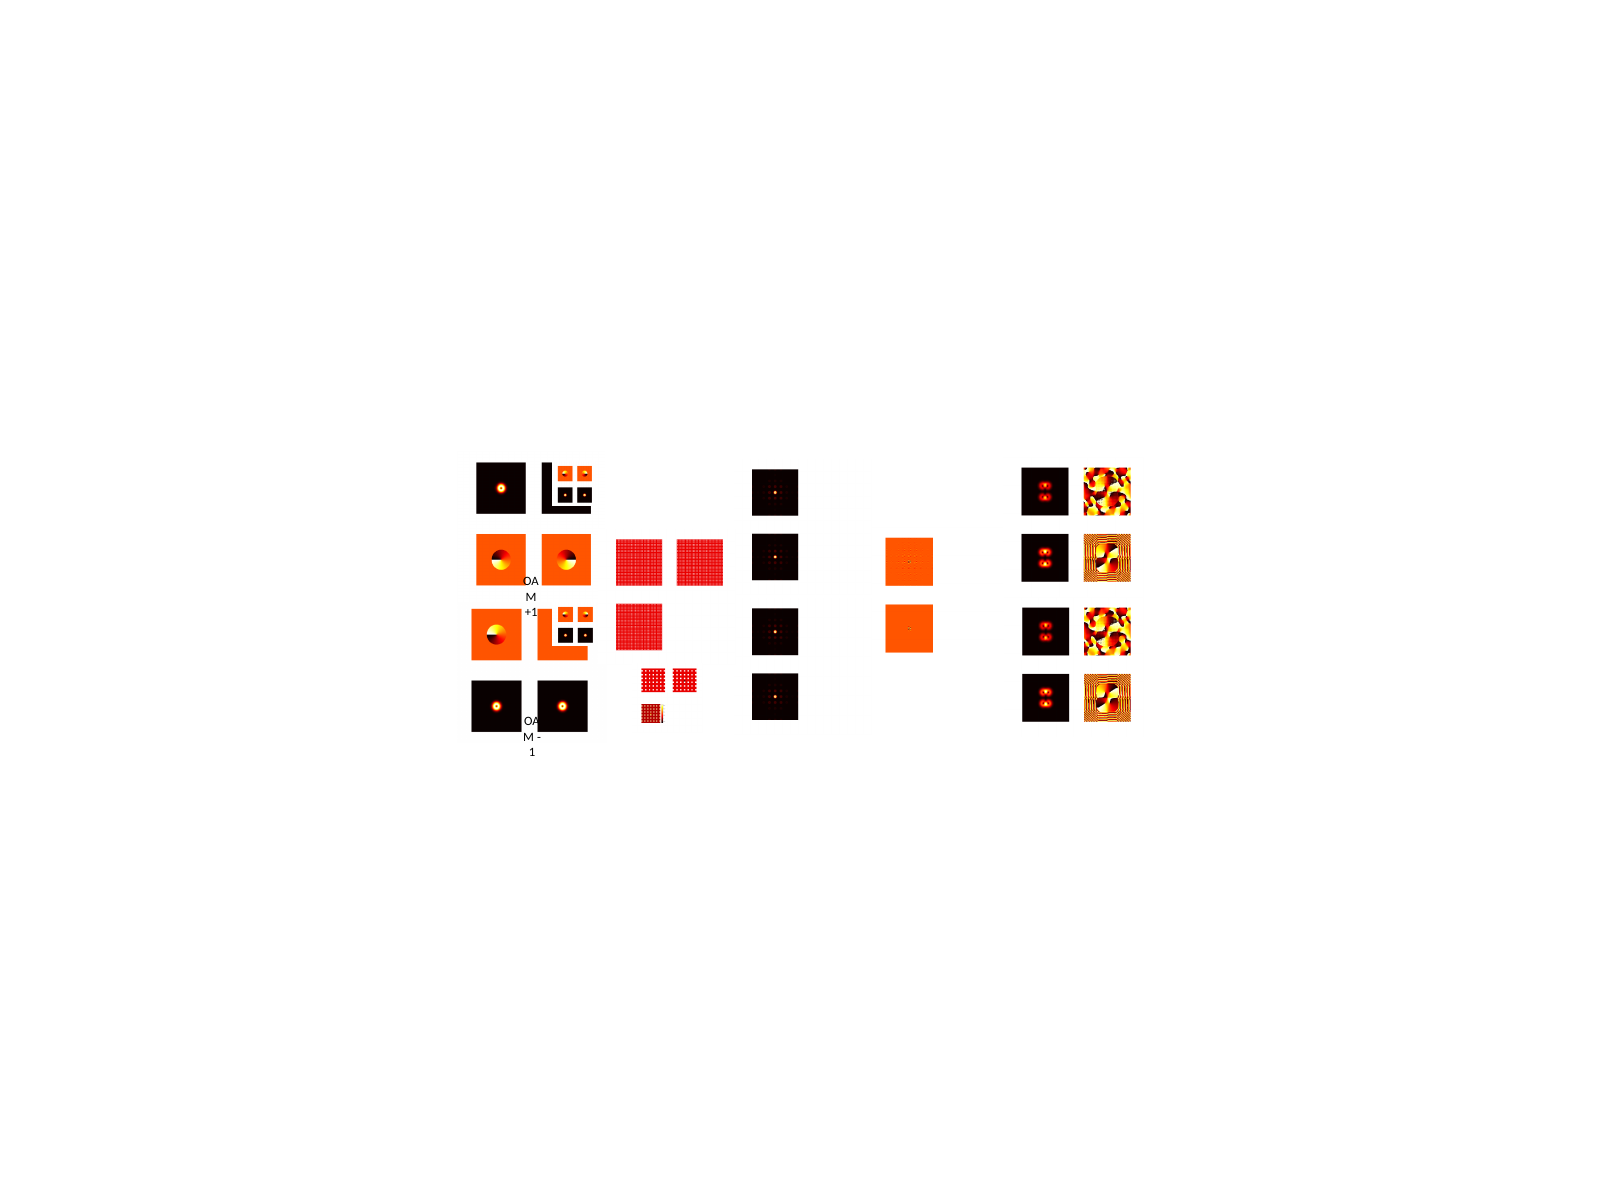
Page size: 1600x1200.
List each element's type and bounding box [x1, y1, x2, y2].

text_box [457, 451, 1144, 767]
